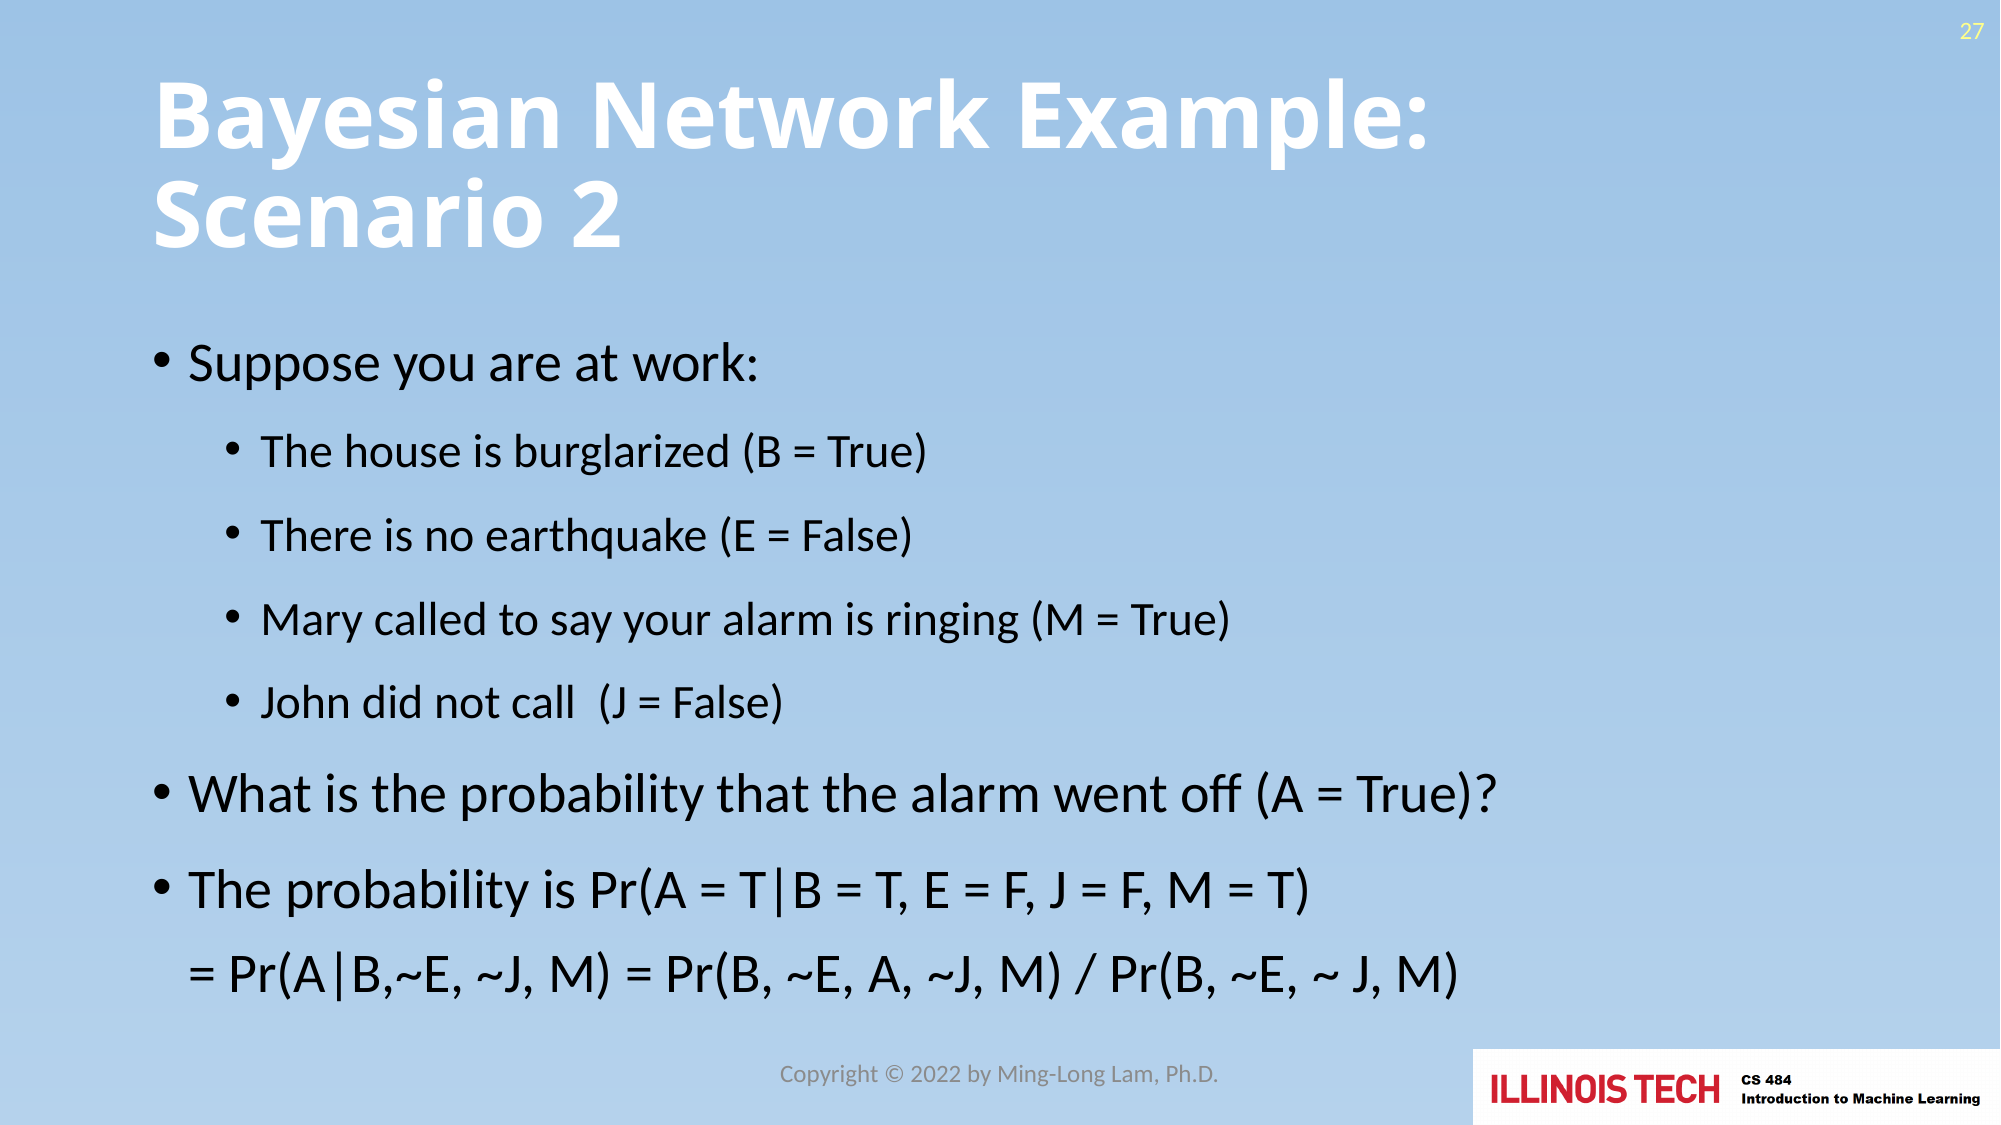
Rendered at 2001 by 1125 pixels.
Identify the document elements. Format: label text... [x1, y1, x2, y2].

picture [1473, 1049, 2000, 1125]
footer Copyright © 2022 by Ming-Long Lam, Ph.D. [662, 1042, 1338, 1103]
slide_number 27 [1550, 0, 2000, 60]
title Bayesian Network Example: Scenario 2 [137, 59, 1863, 278]
list Suppose you are at work: The house is burglarized (B = True) There is no earthquake (E = False) Mary called to say your alarm is ringing (M = True) John did not call (J = False) What is the probability that the alarm went off (A = True)? The probability is Pr(A = T|B = T, E = F, J = F, M = T) = Pr(A|B,~E, ~J, M) = Pr(B, ~E, A, ~J, M) / Pr(B, ~E, ~ J, M) [137, 299, 1863, 1014]
